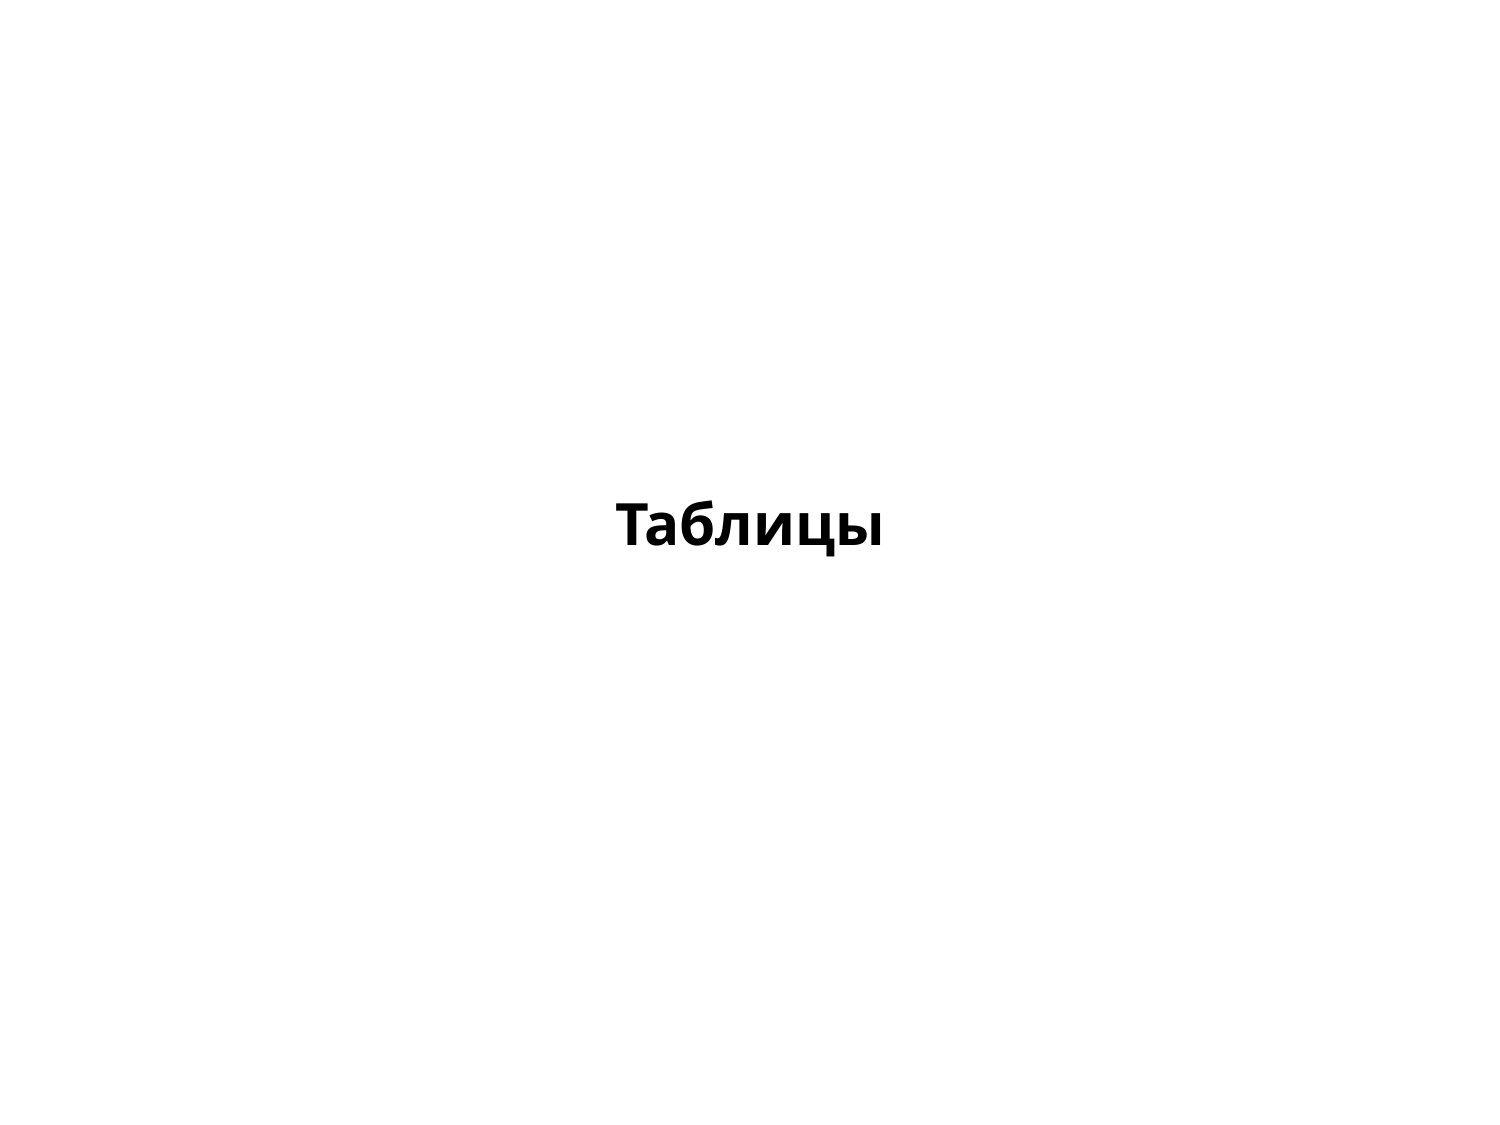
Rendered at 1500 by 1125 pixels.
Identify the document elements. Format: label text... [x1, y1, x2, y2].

text_box Таблицы [17, 479, 1483, 565]
